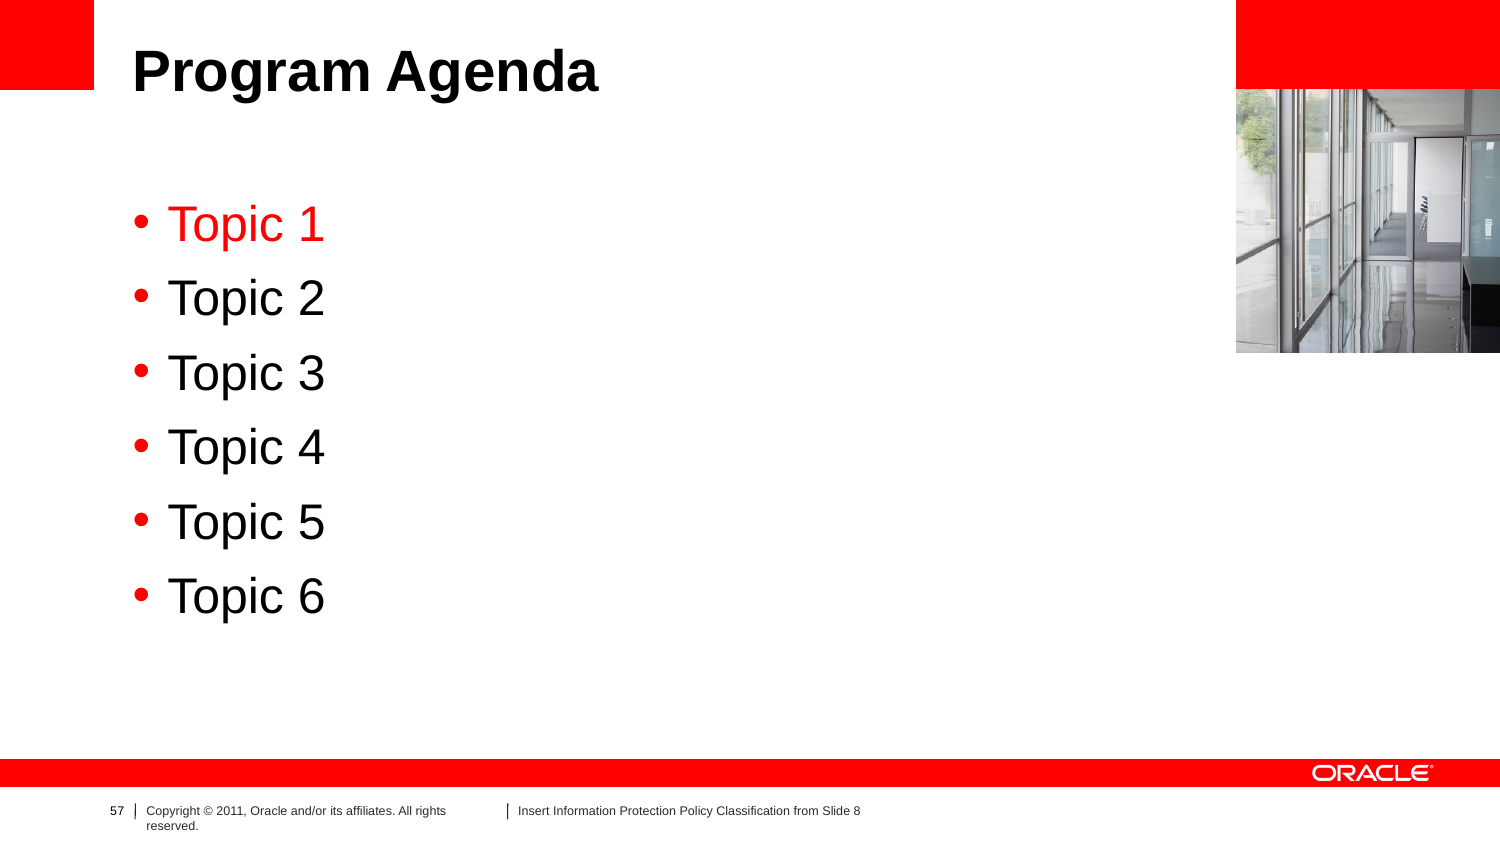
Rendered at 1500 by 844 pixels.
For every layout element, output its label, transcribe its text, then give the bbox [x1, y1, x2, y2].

title Program Agenda [132, 33, 1211, 107]
picture [0, 759, 1500, 787]
list Topic 1 Topic 2 Topic 3 Topic 4 Topic 5 Topic 6 [132, 190, 1468, 737]
picture [1236, 89, 1500, 353]
